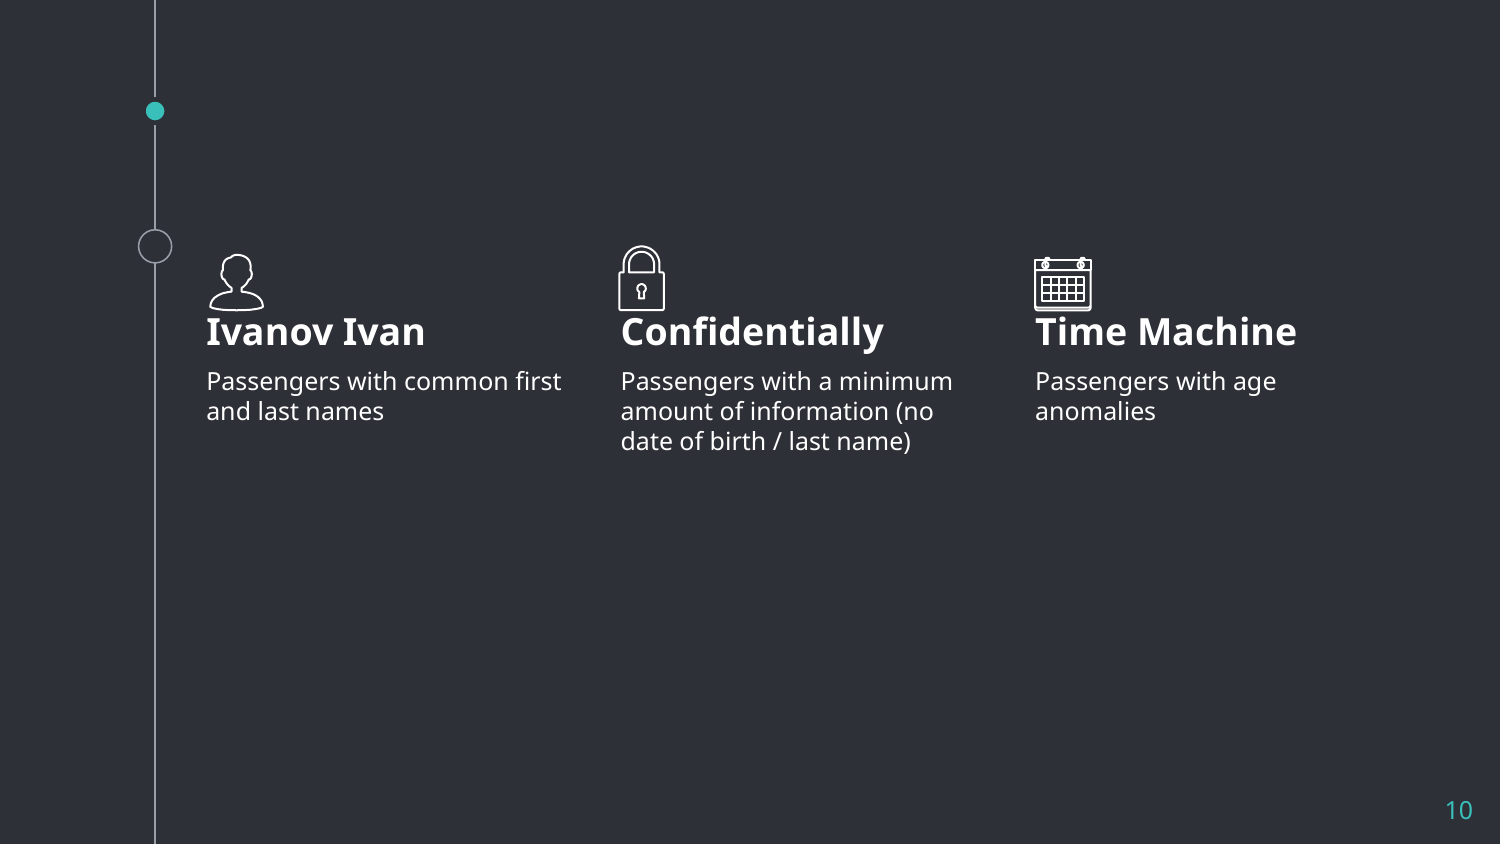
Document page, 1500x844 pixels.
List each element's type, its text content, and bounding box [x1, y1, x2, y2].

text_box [1034, 257, 1091, 311]
list Confidentially Passengers with a minimum amount of information (no date of birth / last name) [605, 293, 1000, 491]
slide_number ‹#› [1398, 779, 1489, 832]
list Ivanov Ivan Passengers with common first and last names [191, 293, 586, 491]
list Time Machine Passengers with age anomalies [1020, 293, 1415, 491]
